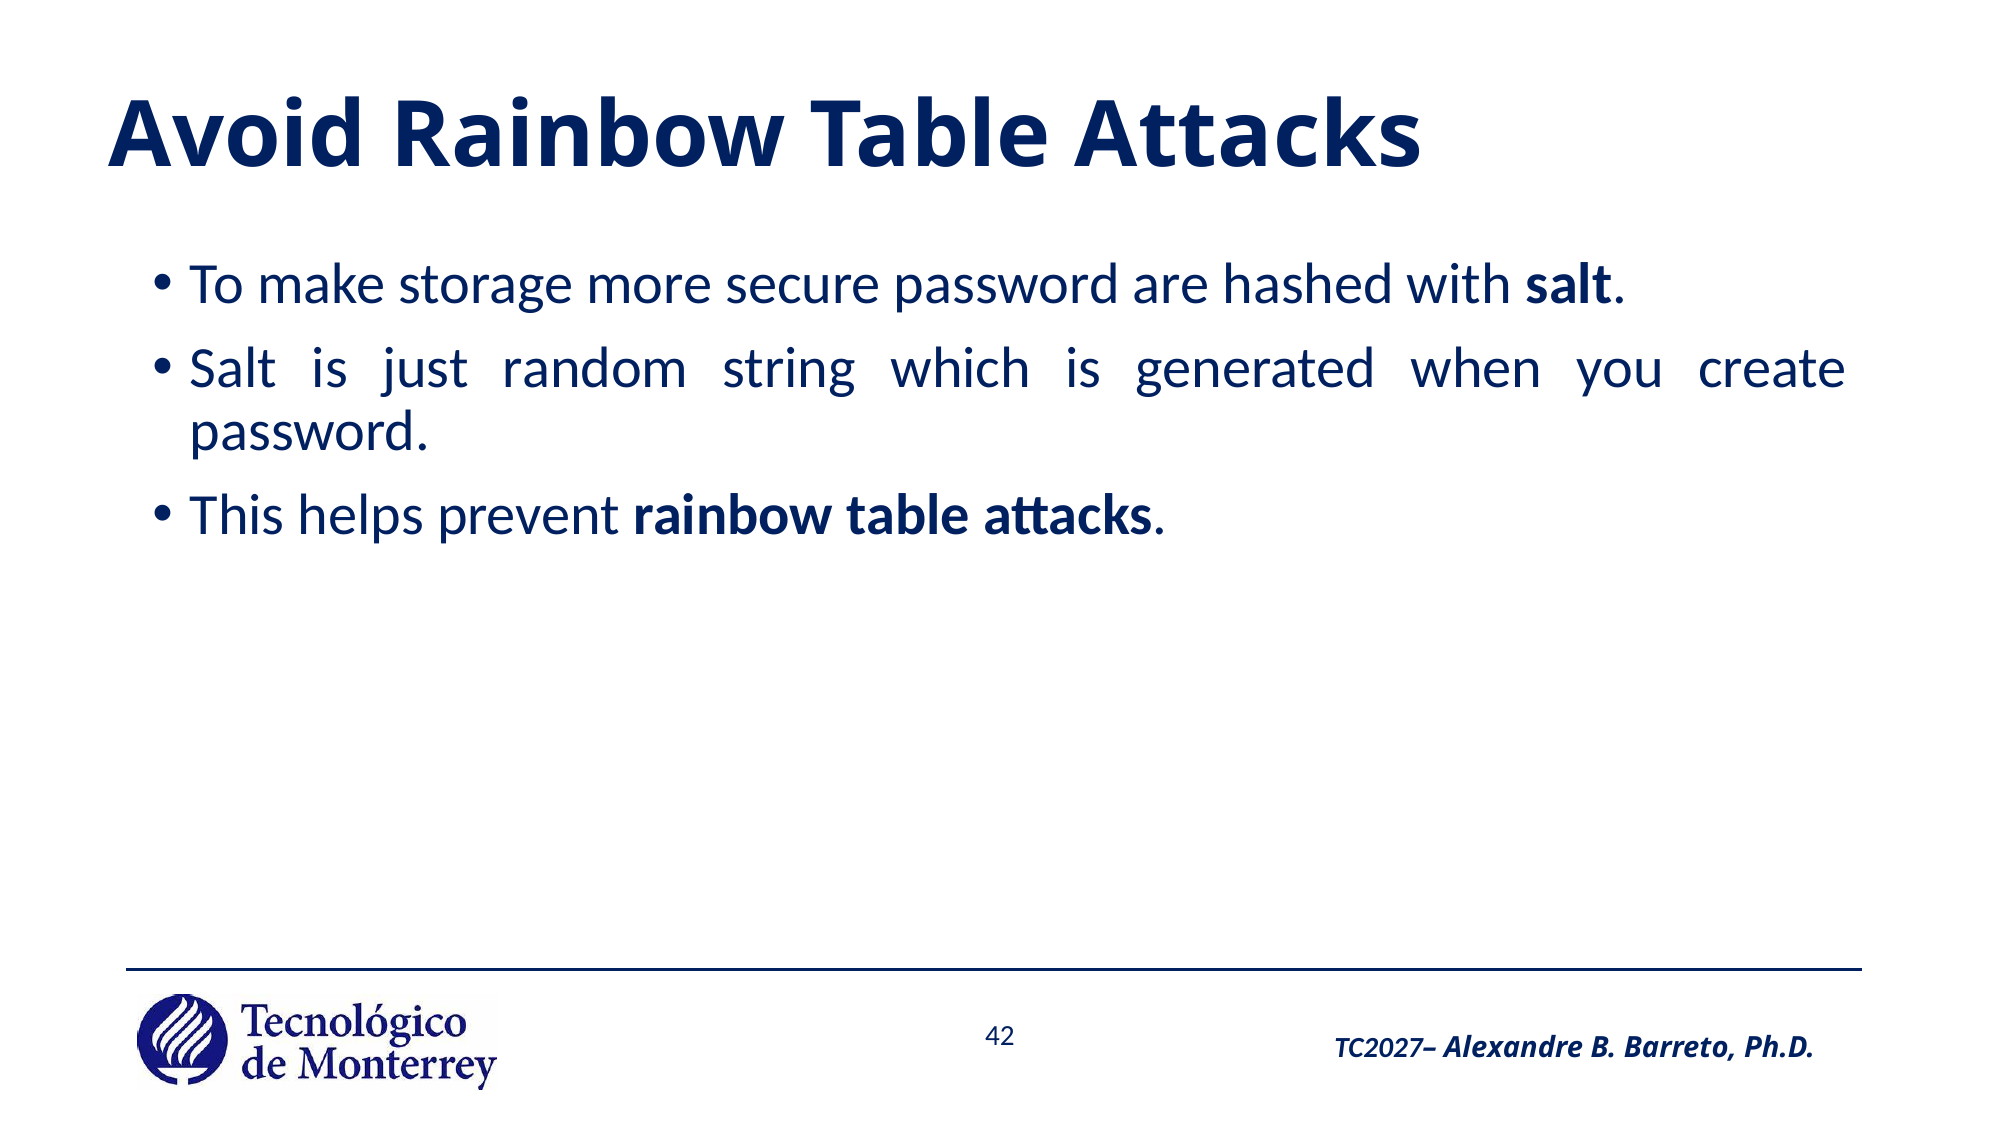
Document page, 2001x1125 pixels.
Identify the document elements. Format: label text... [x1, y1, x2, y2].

list To make storage more secure password are hashed with salt. Salt is just random string which is generated when you create password. This helps prevent rainbow table attacks. [137, 246, 1863, 841]
title Avoid Rainbow Table Attacks [93, 27, 1819, 246]
picture [137, 994, 497, 1090]
